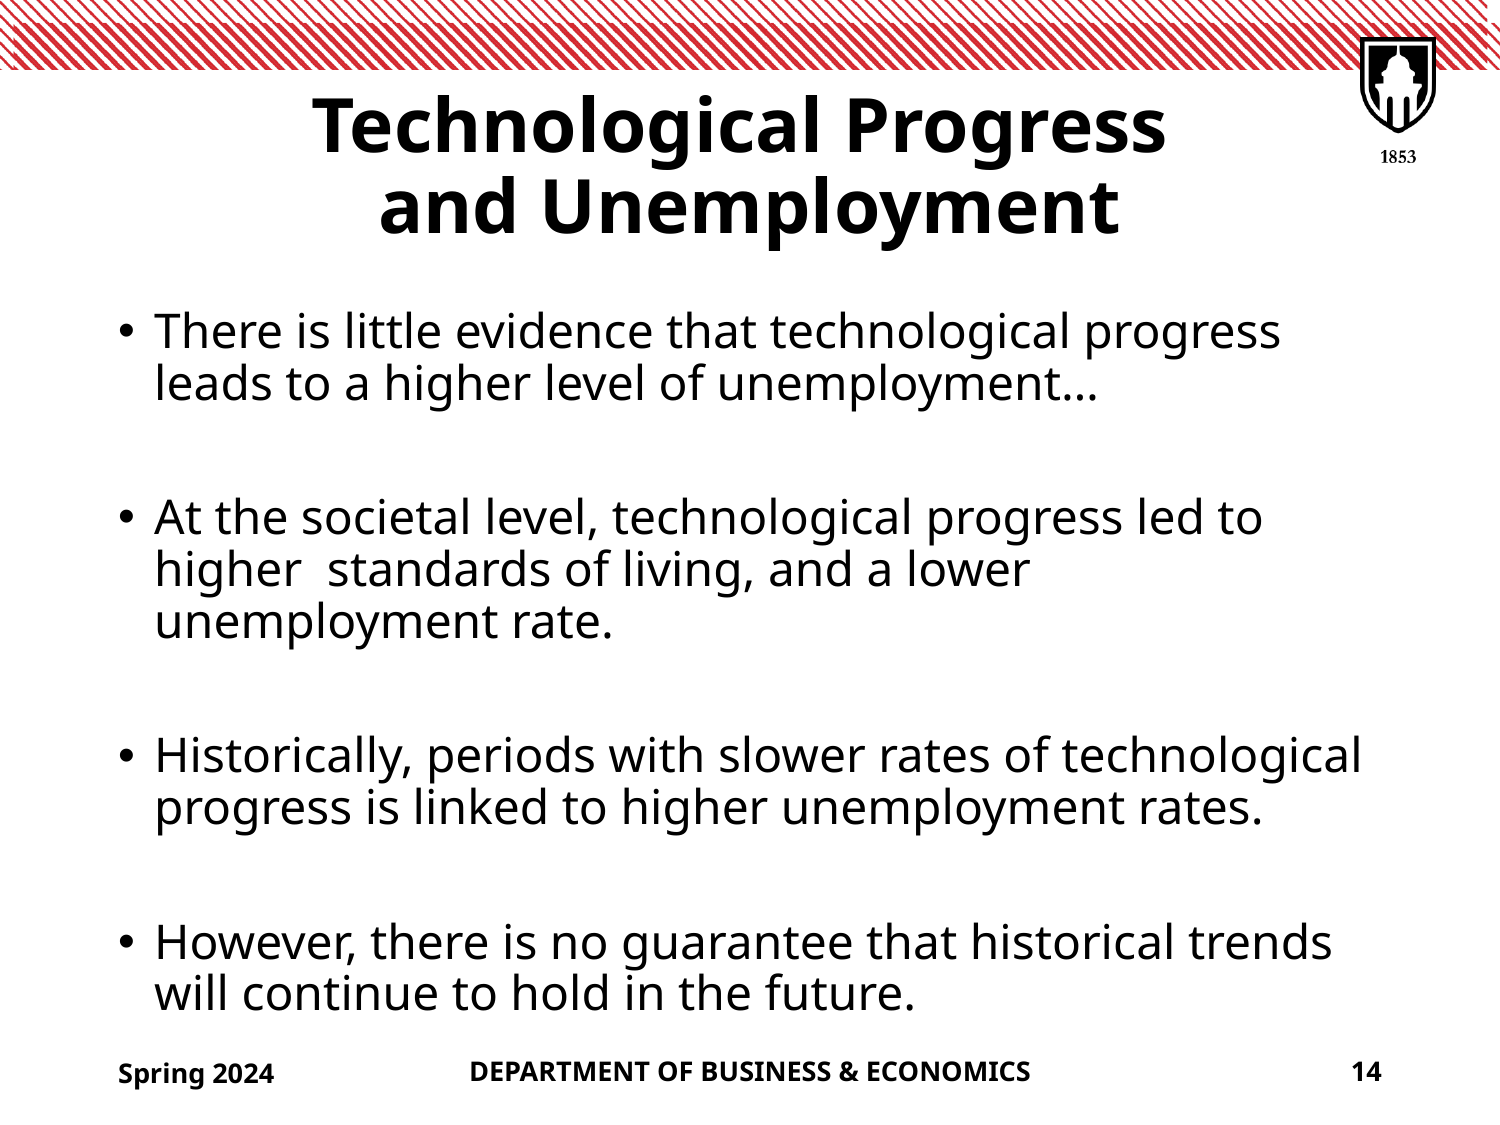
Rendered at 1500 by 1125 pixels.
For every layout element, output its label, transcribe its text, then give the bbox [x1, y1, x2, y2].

slide_number 14 [1059, 1043, 1397, 1103]
title Technological Progress and Unemployment [103, 59, 1397, 278]
picture [0, 0, 1500, 163]
footer DEPARTMENT OF BUSINESS & ECONOMICS [277, 1043, 1059, 1103]
list There is little evidence that technological progress leads to a higher level of unemployment… At the societal level, technological progress led to higher standards of living, and a lower unemployment rate. Historically, periods with slower rates of technological progress is linked to higher unemployment rates. However, there is no guarantee that historical trends will continue to hold in the future. [103, 299, 1397, 1043]
slide_number Spring 2024 [103, 1043, 277, 1103]
